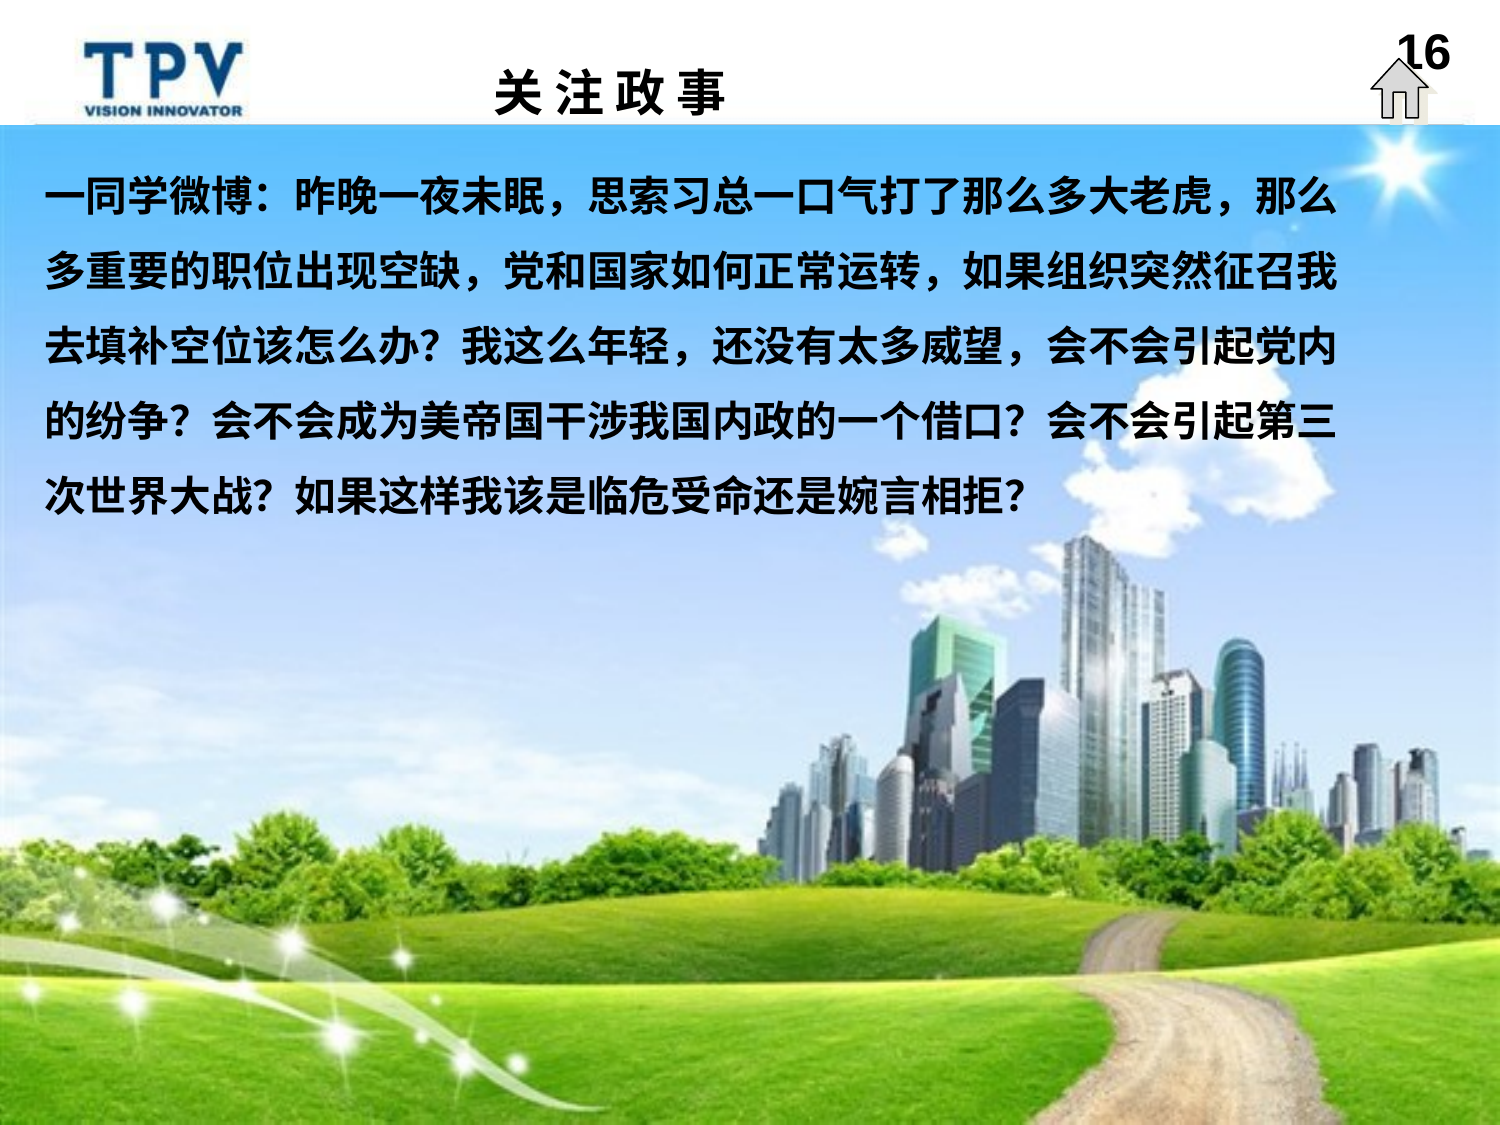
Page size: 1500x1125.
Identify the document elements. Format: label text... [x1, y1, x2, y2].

text_box 关 注 政 事 [478, 54, 963, 123]
picture [0, 1, 1500, 1125]
text_box [1371, 58, 1429, 118]
